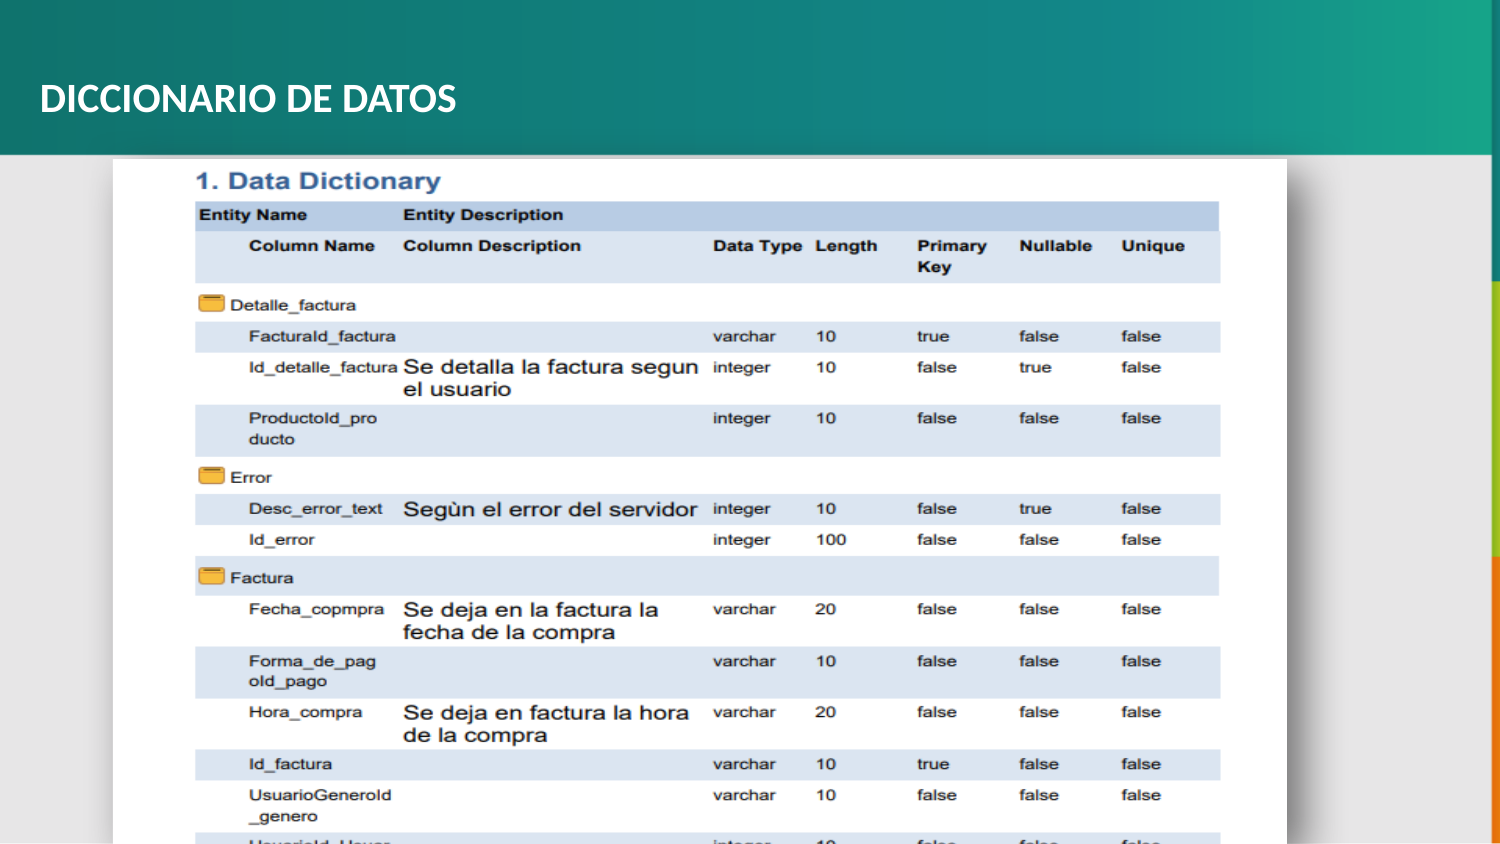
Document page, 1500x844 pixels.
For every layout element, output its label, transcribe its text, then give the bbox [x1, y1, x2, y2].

picture [0, 0, 1500, 844]
text_box DICCIONARIO DE DATOS [25, 63, 660, 128]
